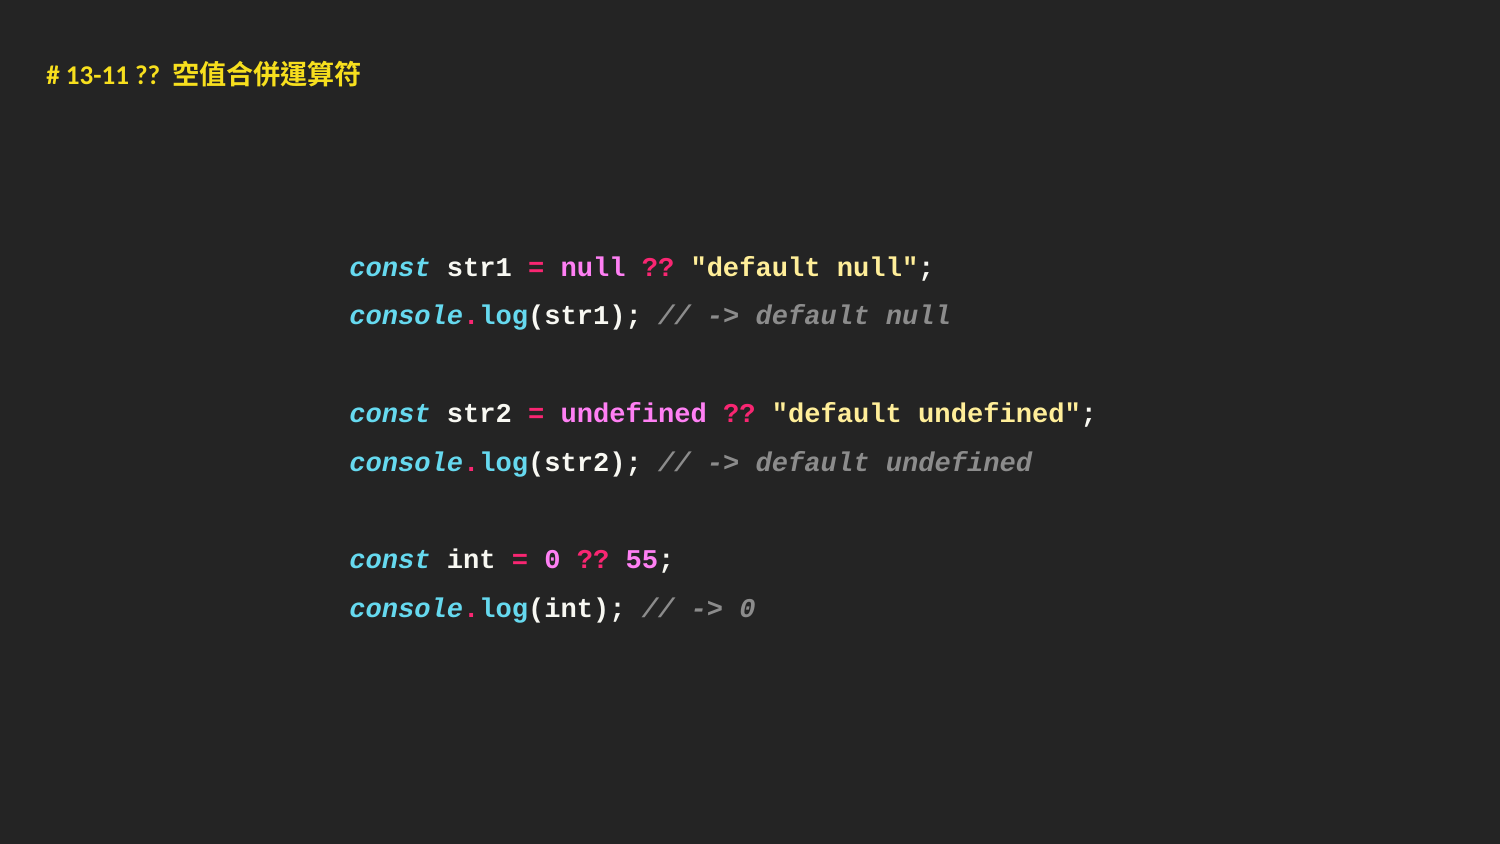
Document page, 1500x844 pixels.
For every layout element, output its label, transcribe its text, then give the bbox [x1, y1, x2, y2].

text_box # 13-11 ?? 空值合併運算符 [31, 26, 750, 105]
text_box const str1 = null ?? "default null"; console.log(str1); // -> default null const str2 = undefined ?? "default undefined"; console.log(str2); // -> default undefined const int = 0 ?? 55; console.log(int); // -> 0 [253, 217, 1247, 638]
